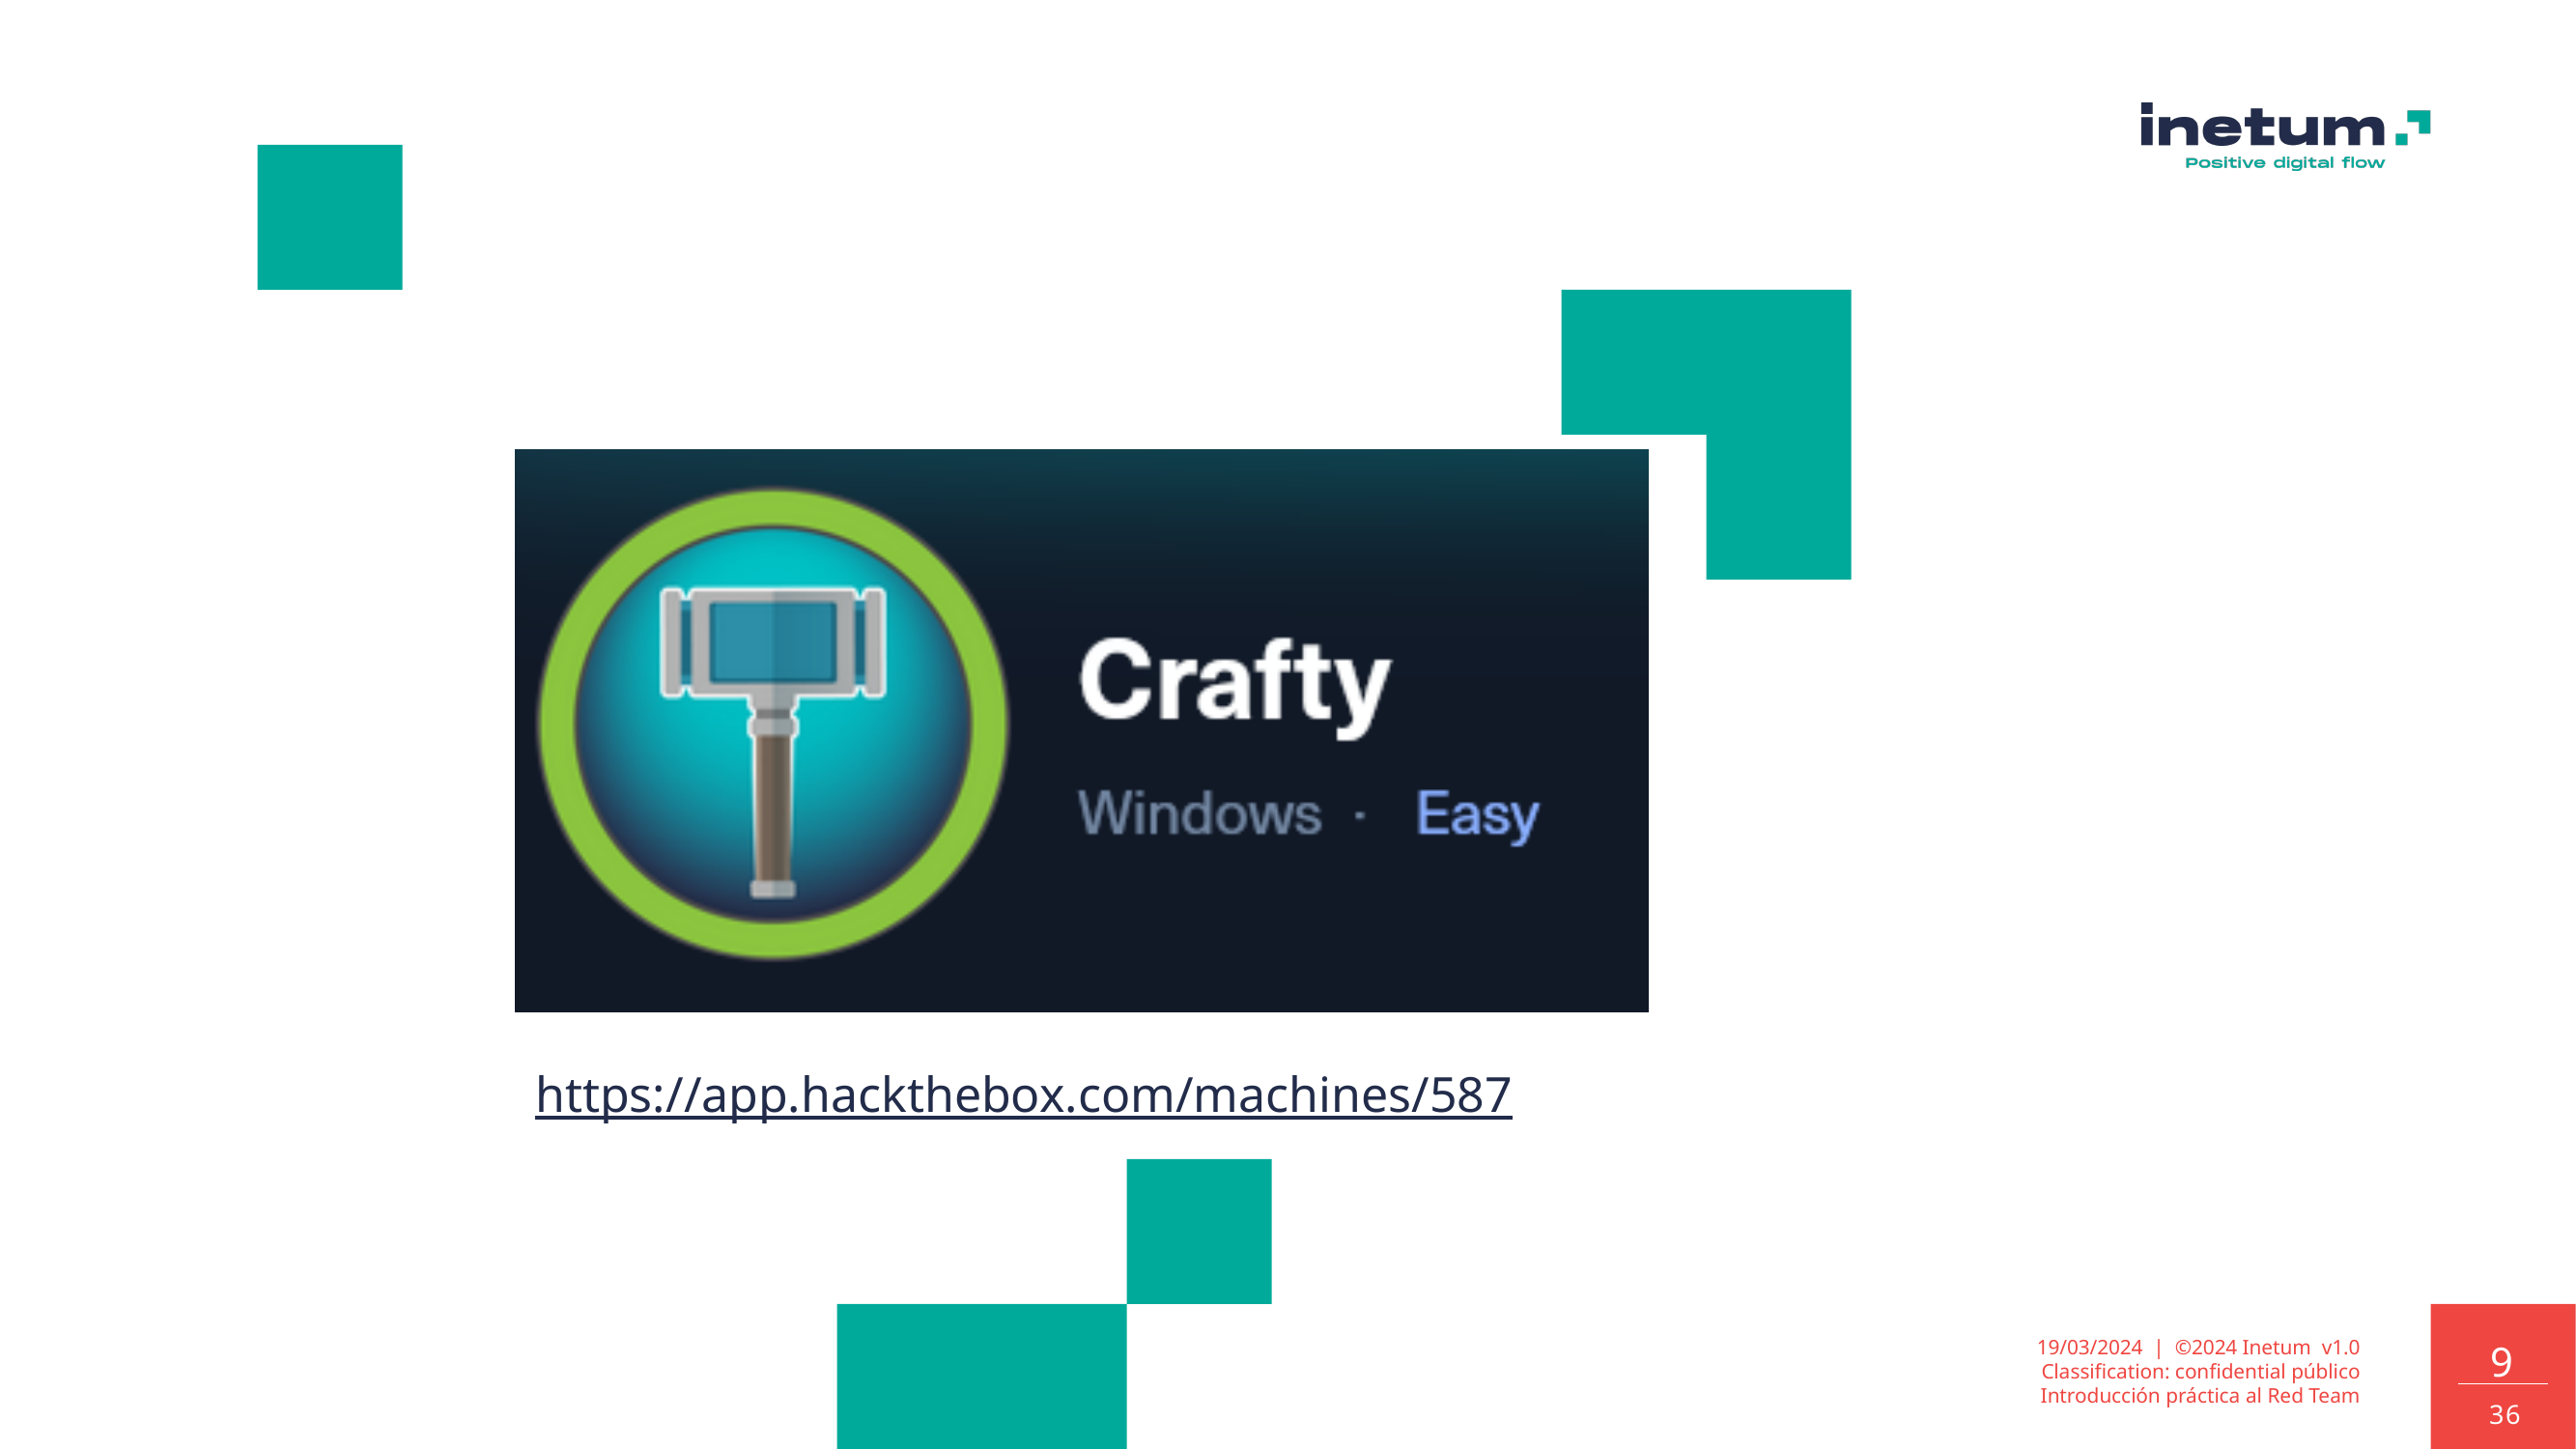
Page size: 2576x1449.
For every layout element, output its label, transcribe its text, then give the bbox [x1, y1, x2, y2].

title https://app.hackthebox.com/machines/587 [474, 999, 1634, 1449]
picture [2140, 102, 2431, 171]
picture [515, 449, 1649, 1012]
